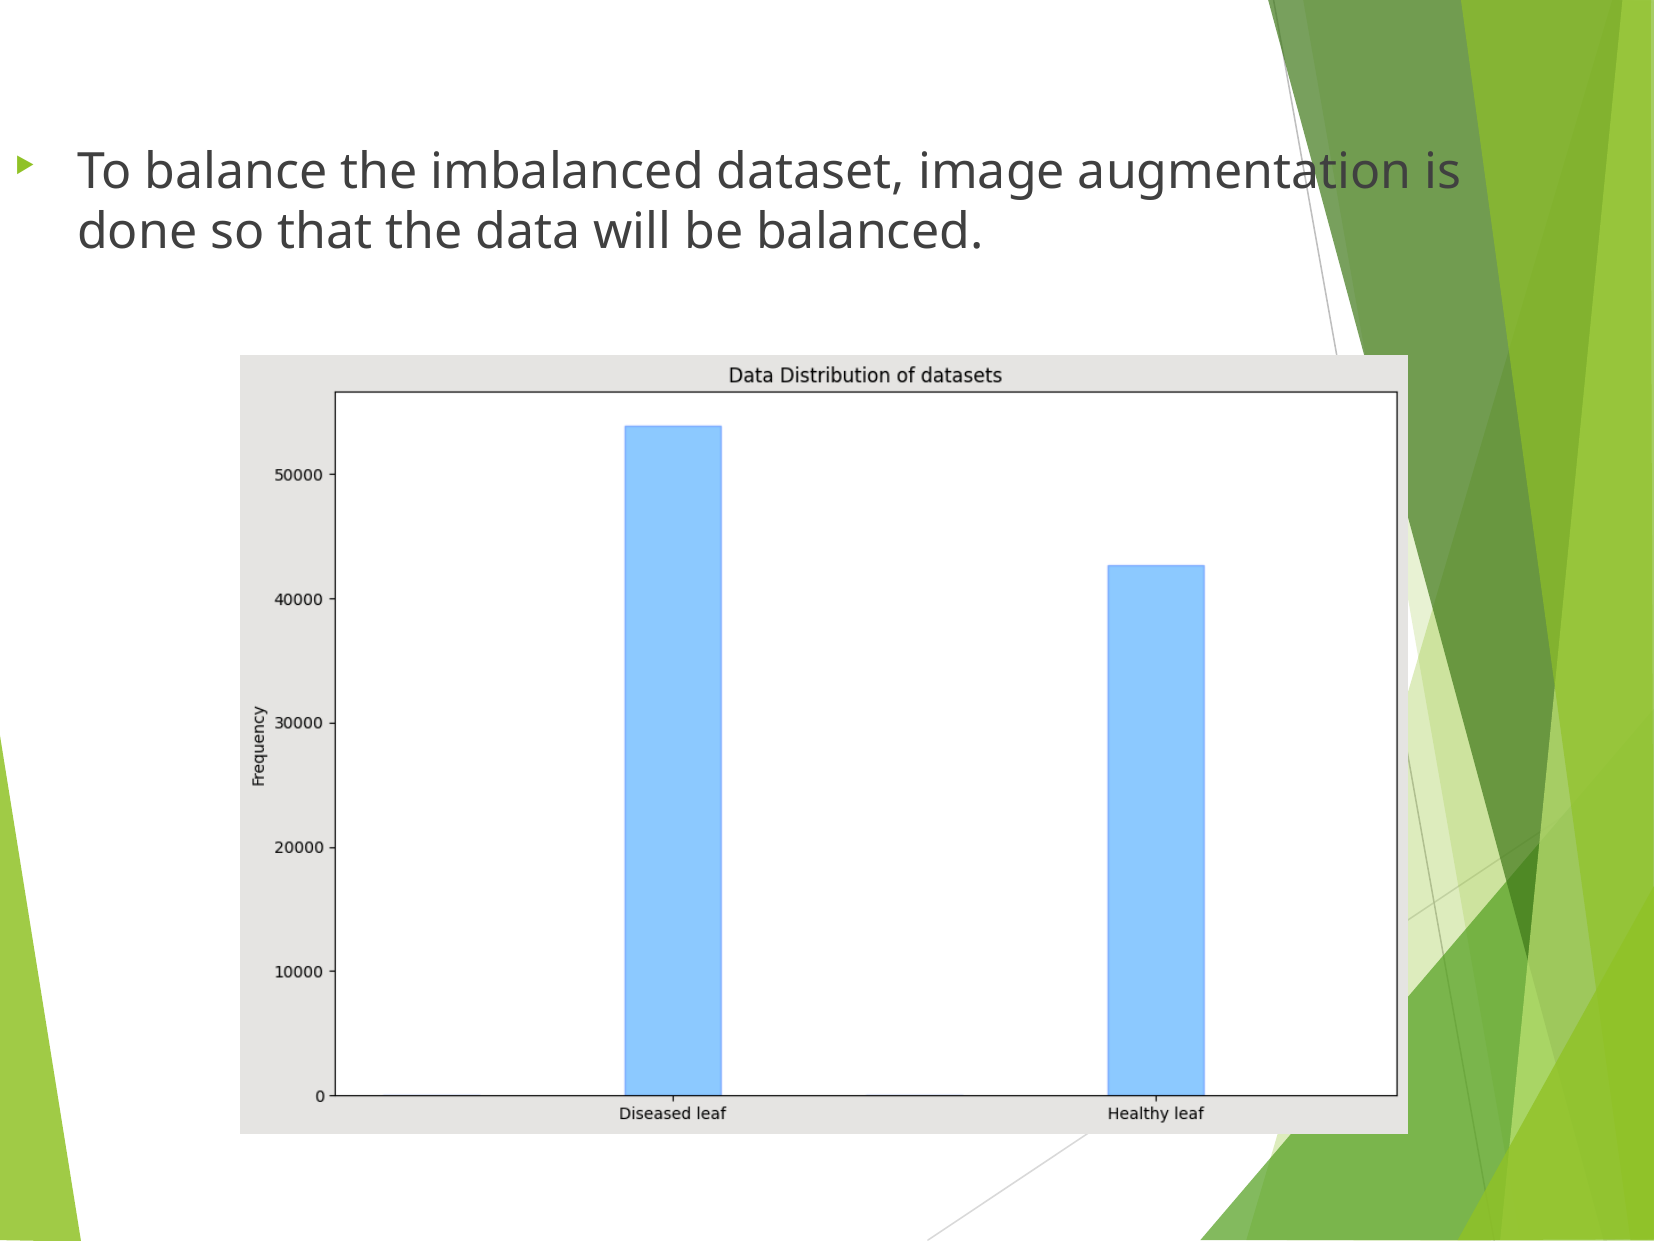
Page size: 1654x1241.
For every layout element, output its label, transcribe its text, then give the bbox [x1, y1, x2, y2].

list To balance the imbalanced dataset, image augmentation is done so that the data will be balanced. [0, 130, 1489, 293]
picture [240, 355, 1408, 1134]
